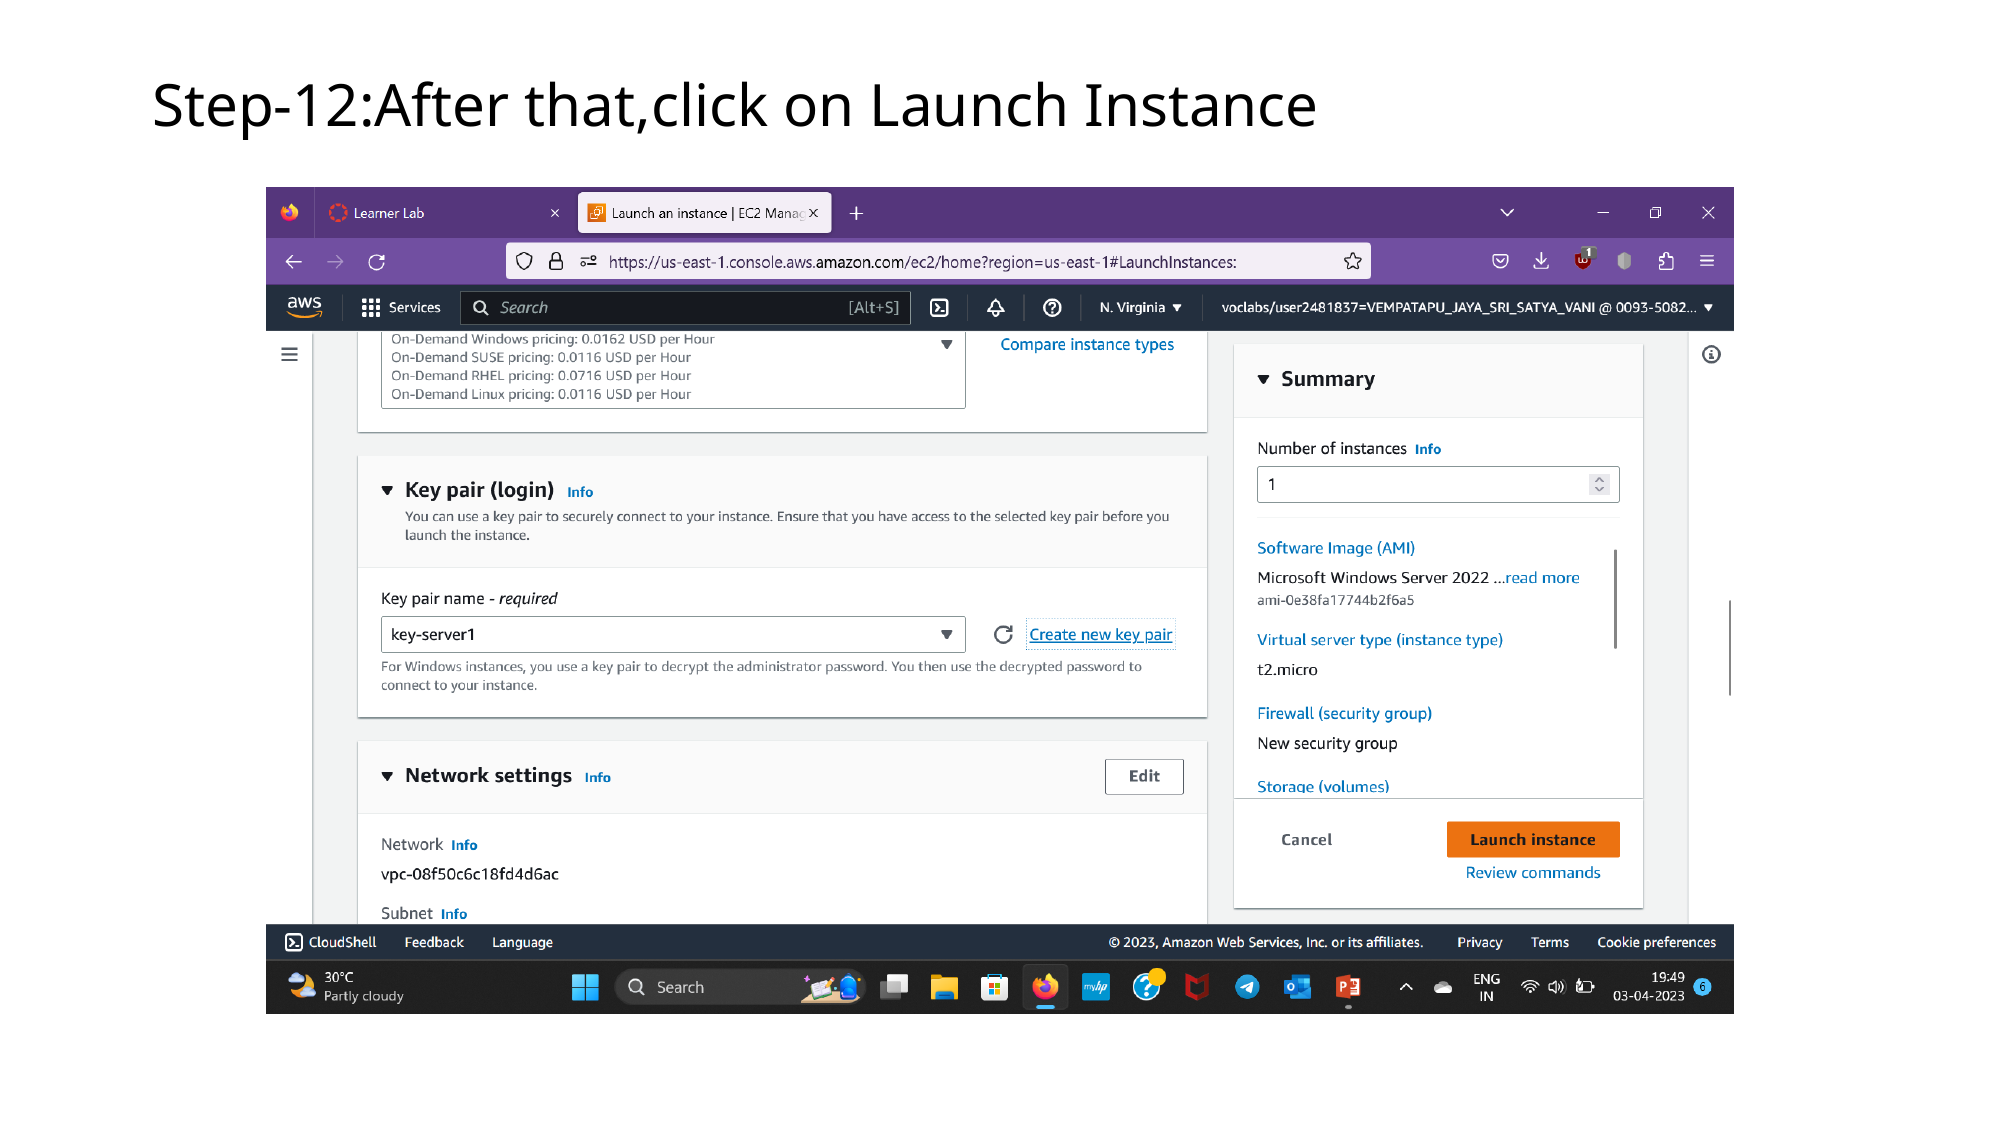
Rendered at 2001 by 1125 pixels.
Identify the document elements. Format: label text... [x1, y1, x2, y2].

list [266, 187, 1734, 1014]
title Step-12:After that,click on Launch Instance [137, 59, 1863, 156]
